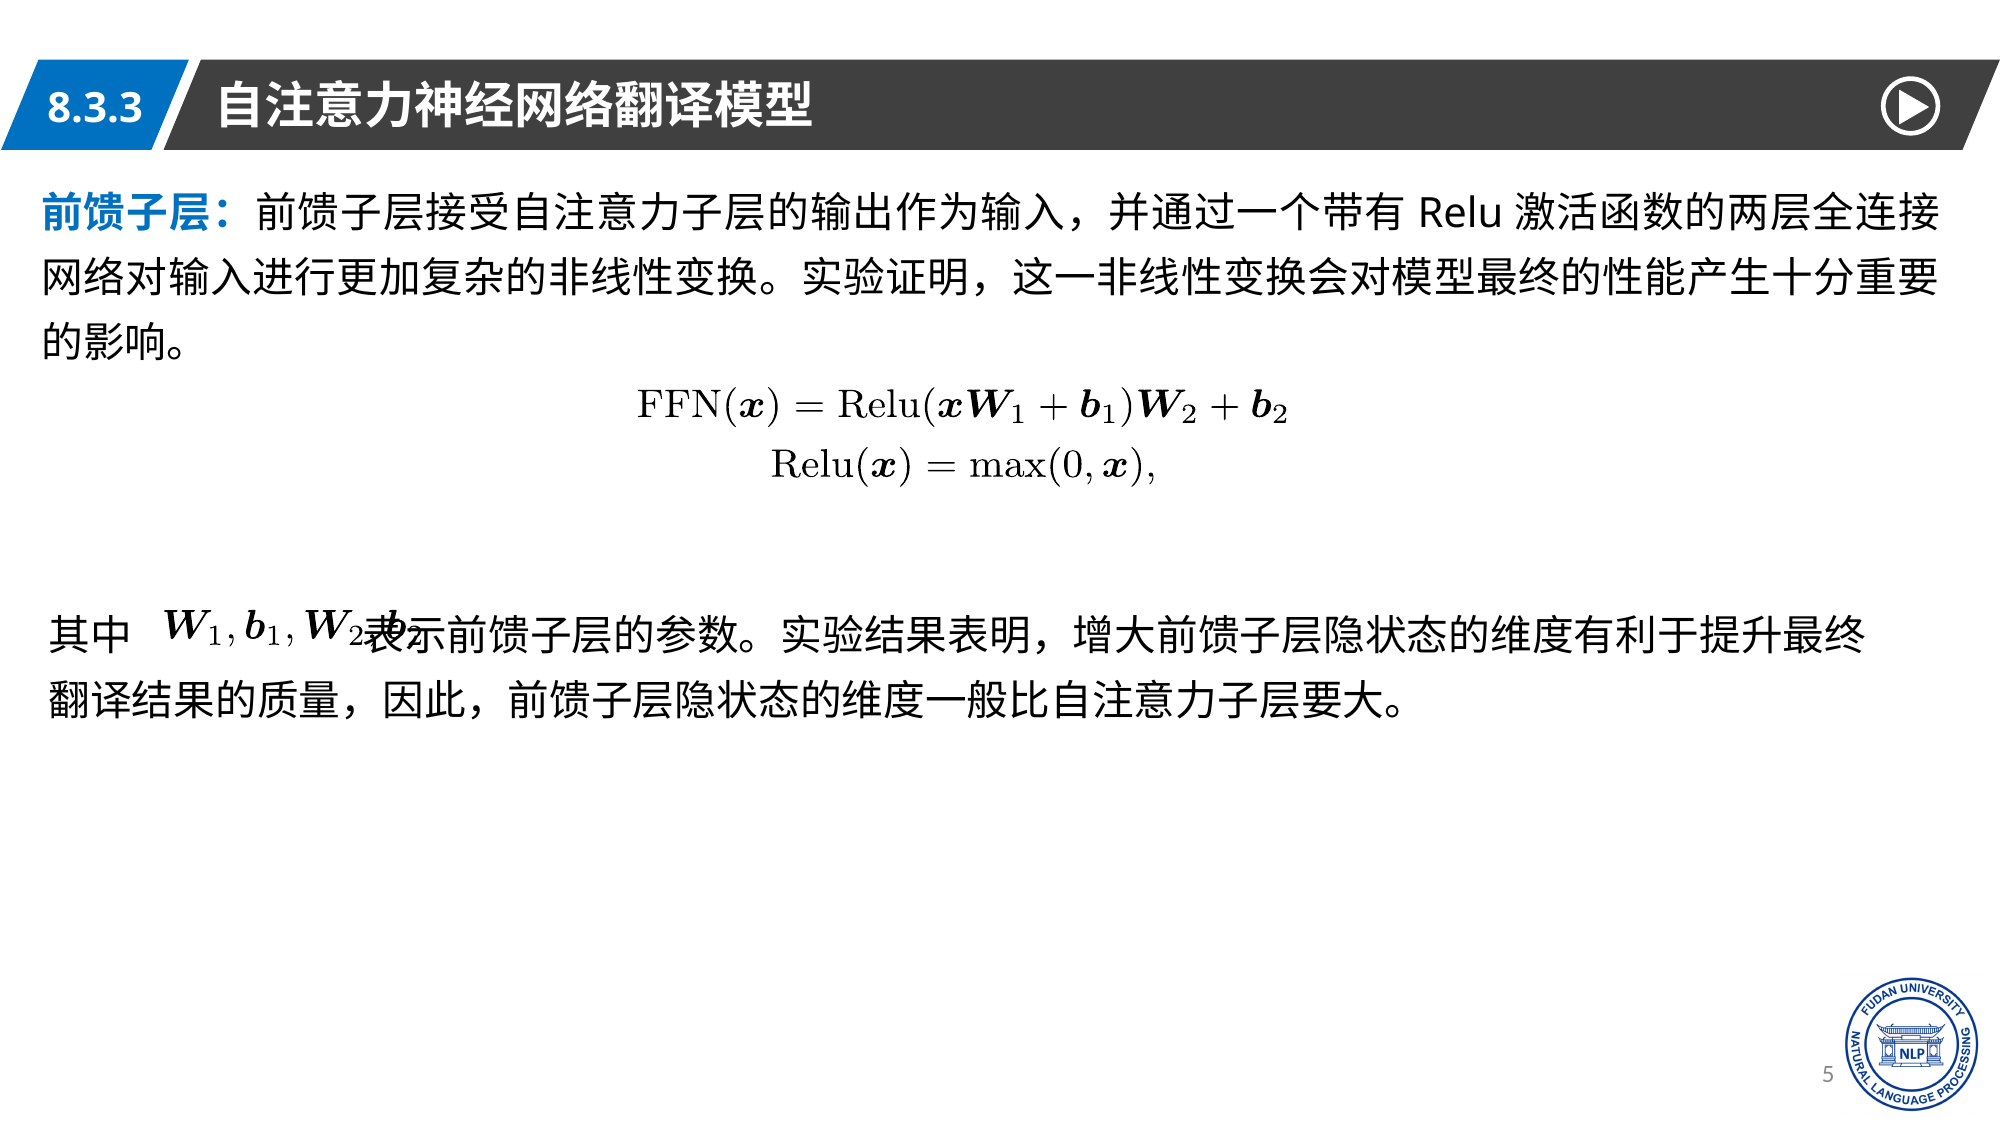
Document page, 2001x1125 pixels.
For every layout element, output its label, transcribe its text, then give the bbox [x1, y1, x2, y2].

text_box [637, 386, 1287, 487]
text_box [1, 89, 157, 150]
picture [1834, 972, 1985, 1117]
text_box 其中 表示前馈子层的参数。实验结果表明，增大前馈子层隐状态的维度有利于提升最终翻译结果的质量，因此，前馈子层隐状态的维度一般比自注意力子层要大。 [33, 586, 1900, 732]
slide_number 59 [1412, 1042, 1863, 1103]
text_box 8.3.3 [26, 73, 164, 138]
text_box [1883, 78, 1939, 134]
text_box 前馈子层：前馈子层接受自注意力子层的输出作为输入，并通过一个带有Relu激活函数的两层全连接网络对输入进行更加复杂的非线性变换。实验证明，这一非线性变换会对模型最终的性能产生十分重要的影响。 [26, 163, 1955, 374]
text_box [32, 59, 189, 120]
text_box 自注意力神经网络翻译模型 [199, 66, 830, 142]
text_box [163, 609, 422, 647]
text_box [163, 59, 2000, 150]
